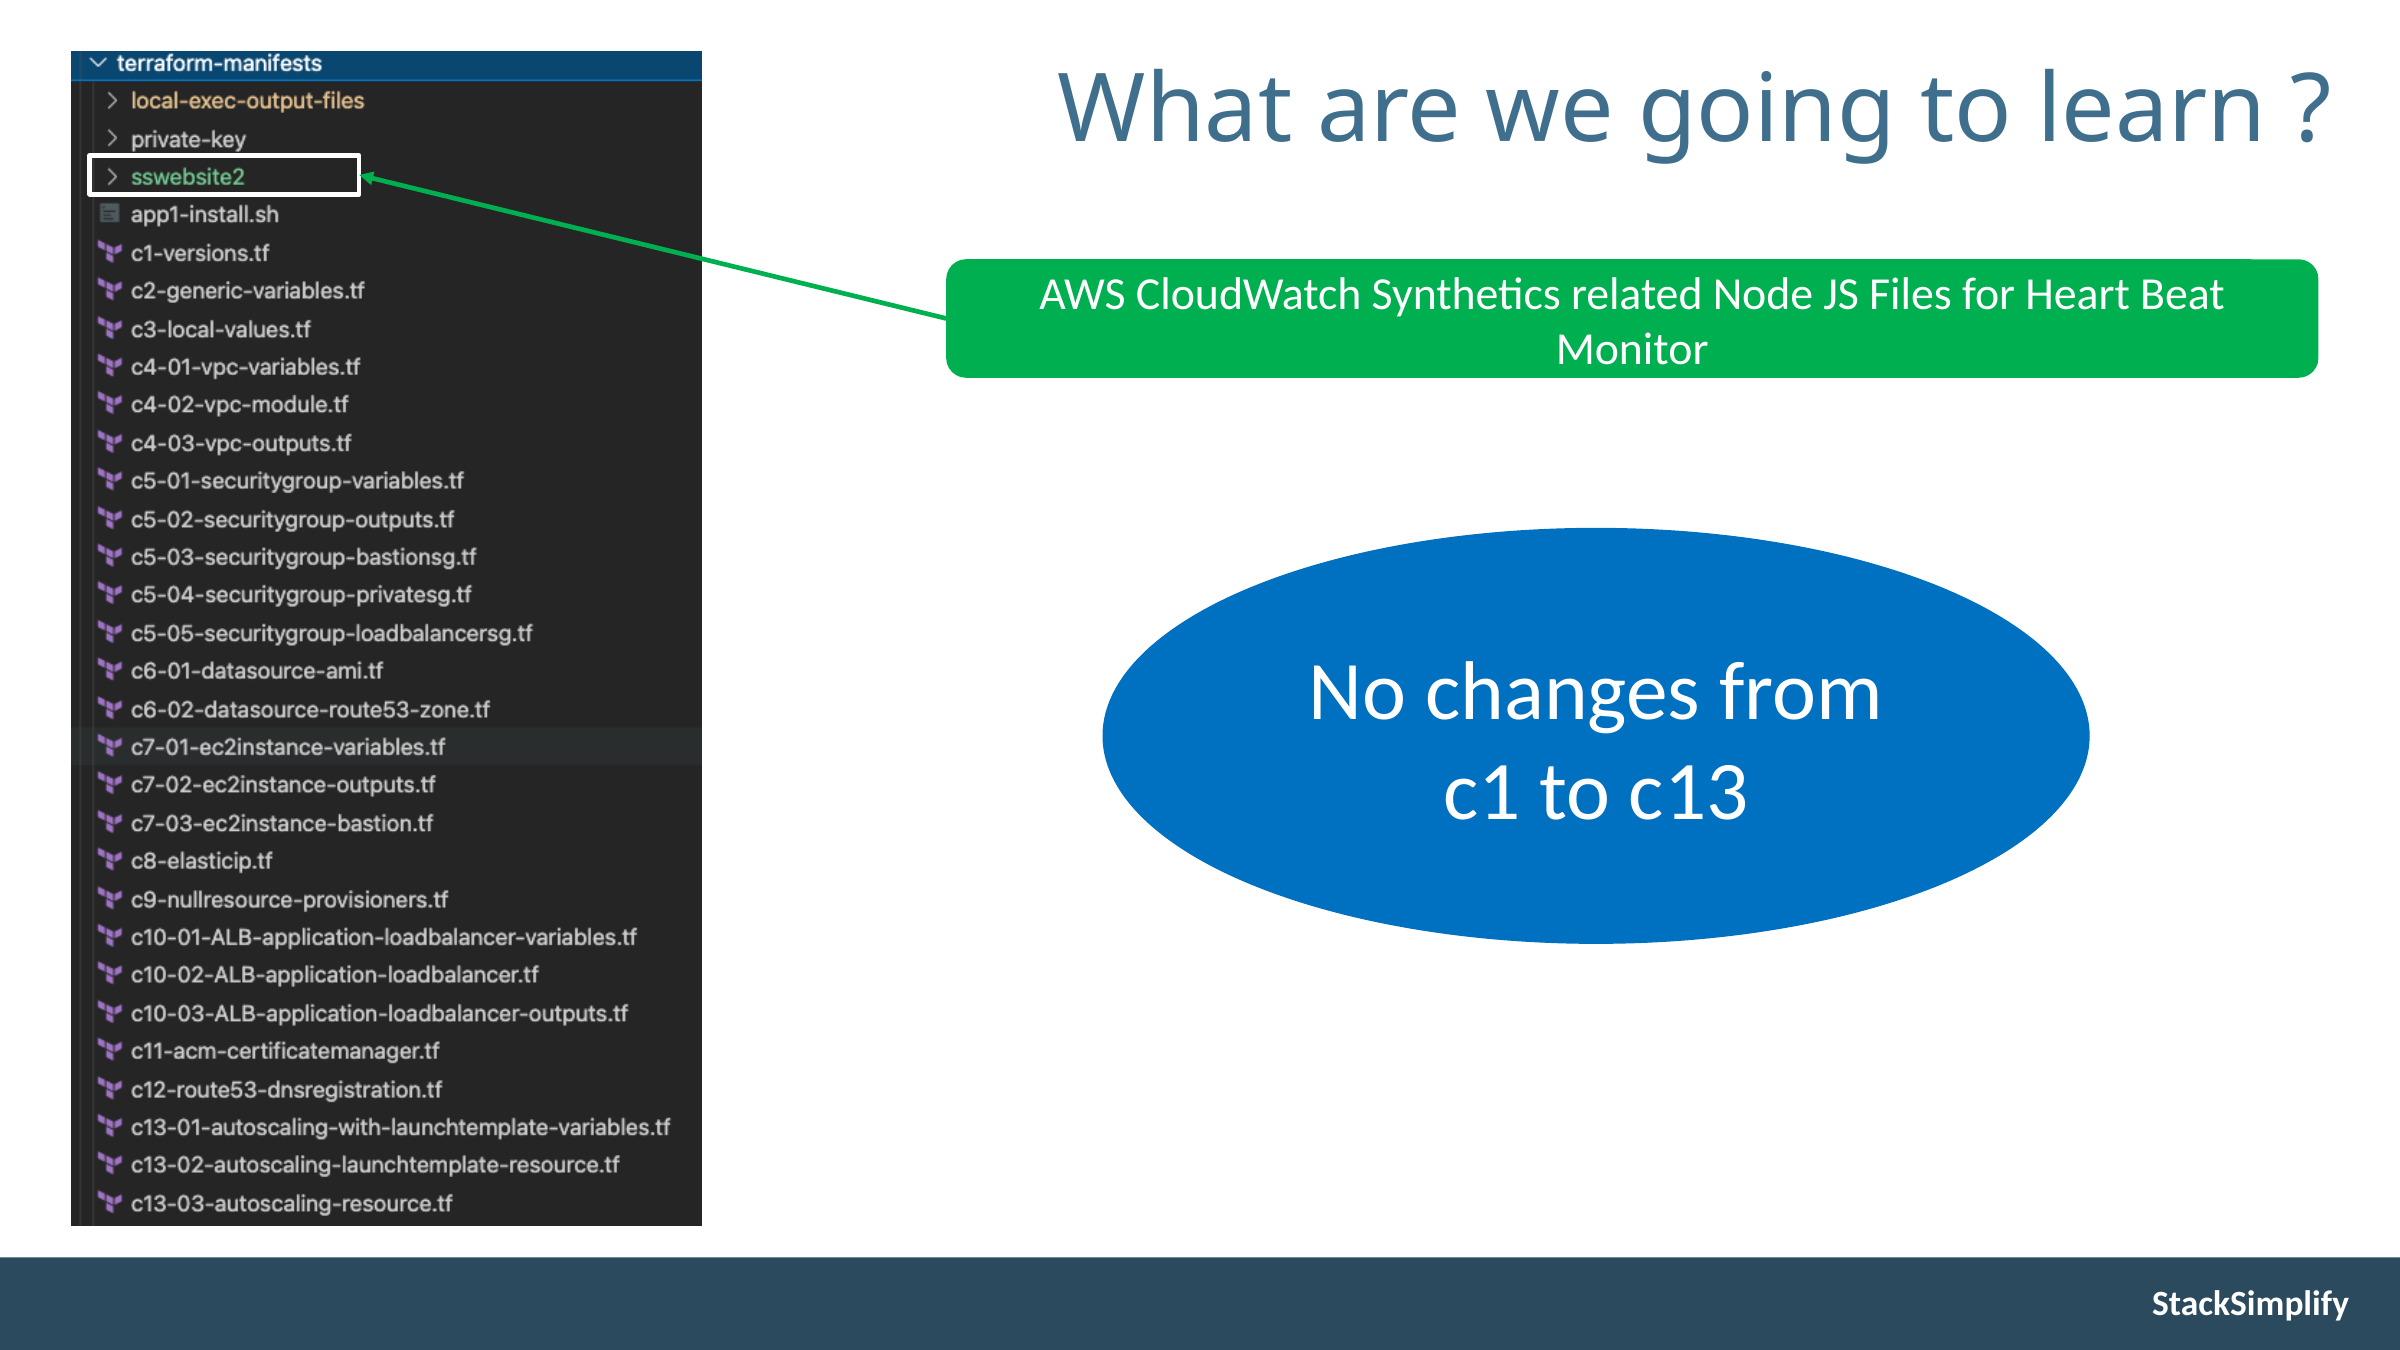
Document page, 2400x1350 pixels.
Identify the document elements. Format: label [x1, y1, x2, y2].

text_box [1027, 12, 2364, 208]
text_box [358, 174, 2321, 380]
picture [70, 51, 702, 1227]
text_box [1100, 525, 2092, 946]
